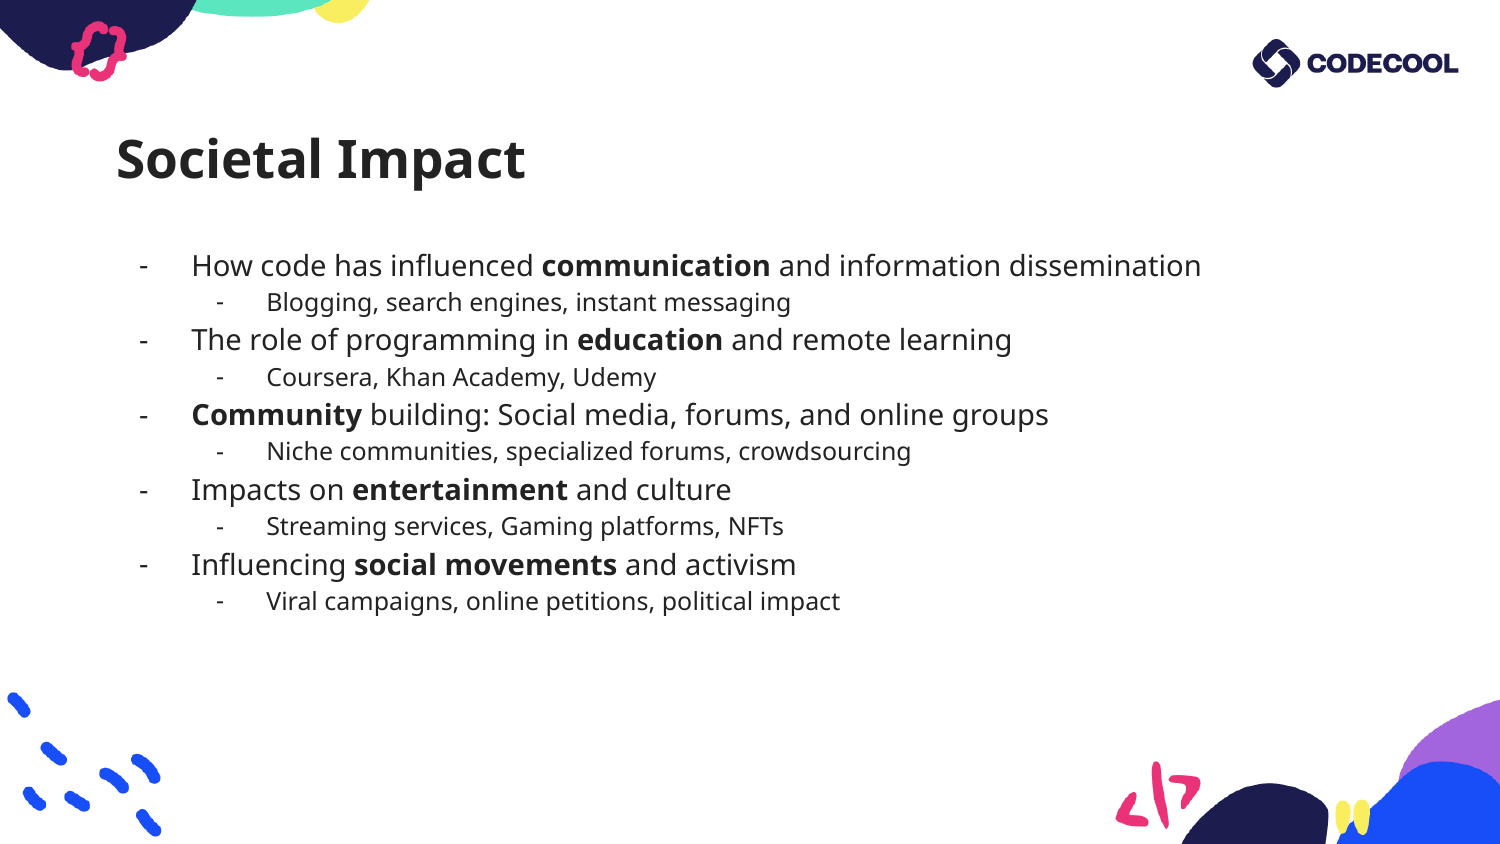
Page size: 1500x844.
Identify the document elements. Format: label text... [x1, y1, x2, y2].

title Societal Impact [101, 110, 1499, 205]
picture [0, 0, 1500, 844]
list How code has influenced communication and information dissemination Blogging, search engines, instant messaging The role of programming in education and remote learning Coursera, Khan Academy, Udemy Community building: Social media, forums, and online groups Niche communities, specialized forums, crowdsourcing Impacts on entertainment and culture Streaming services, Gaming platforms, NFTs Influencing social movements and activism Viral campaigns, online petitions, political impact [101, 226, 1403, 741]
